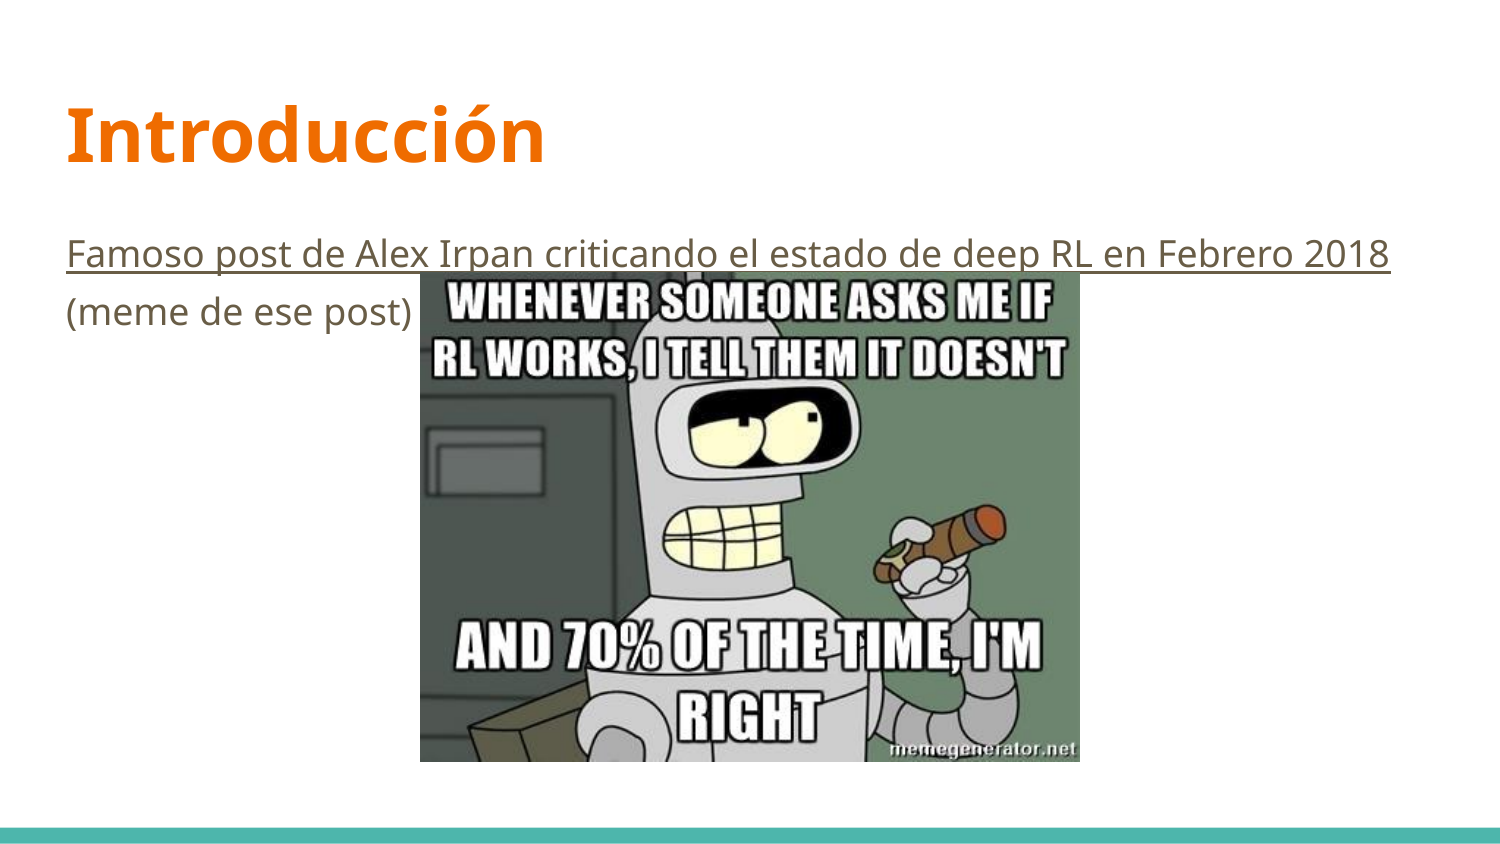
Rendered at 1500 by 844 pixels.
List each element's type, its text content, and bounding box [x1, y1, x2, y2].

picture [420, 272, 1080, 763]
title Introducción [51, 72, 1449, 189]
list Famoso post de Alex Irpan criticando el estado de deep RL en Febrero 2018 (meme de ese post) [51, 207, 1449, 750]
